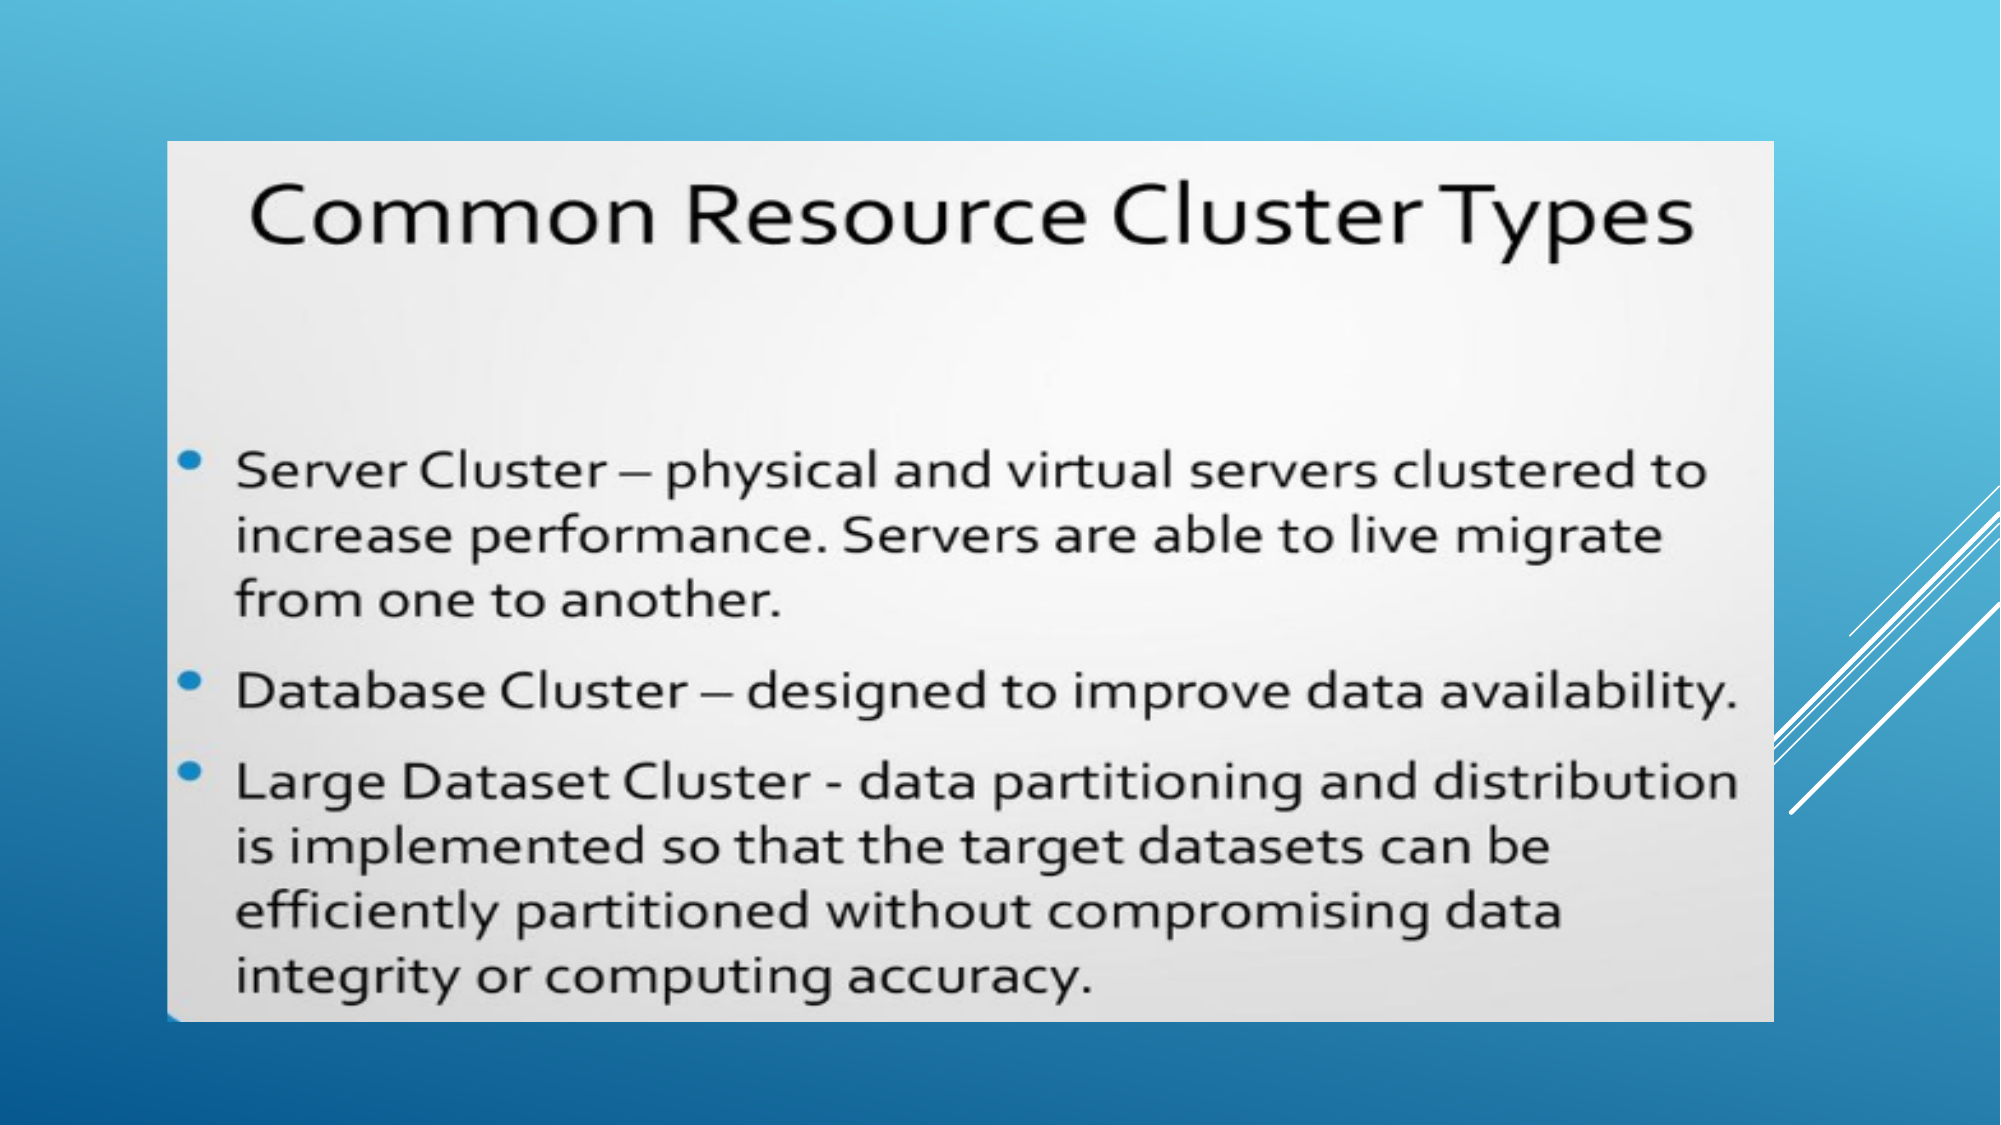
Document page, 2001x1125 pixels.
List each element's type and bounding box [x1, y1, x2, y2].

picture [167, 141, 1775, 1022]
